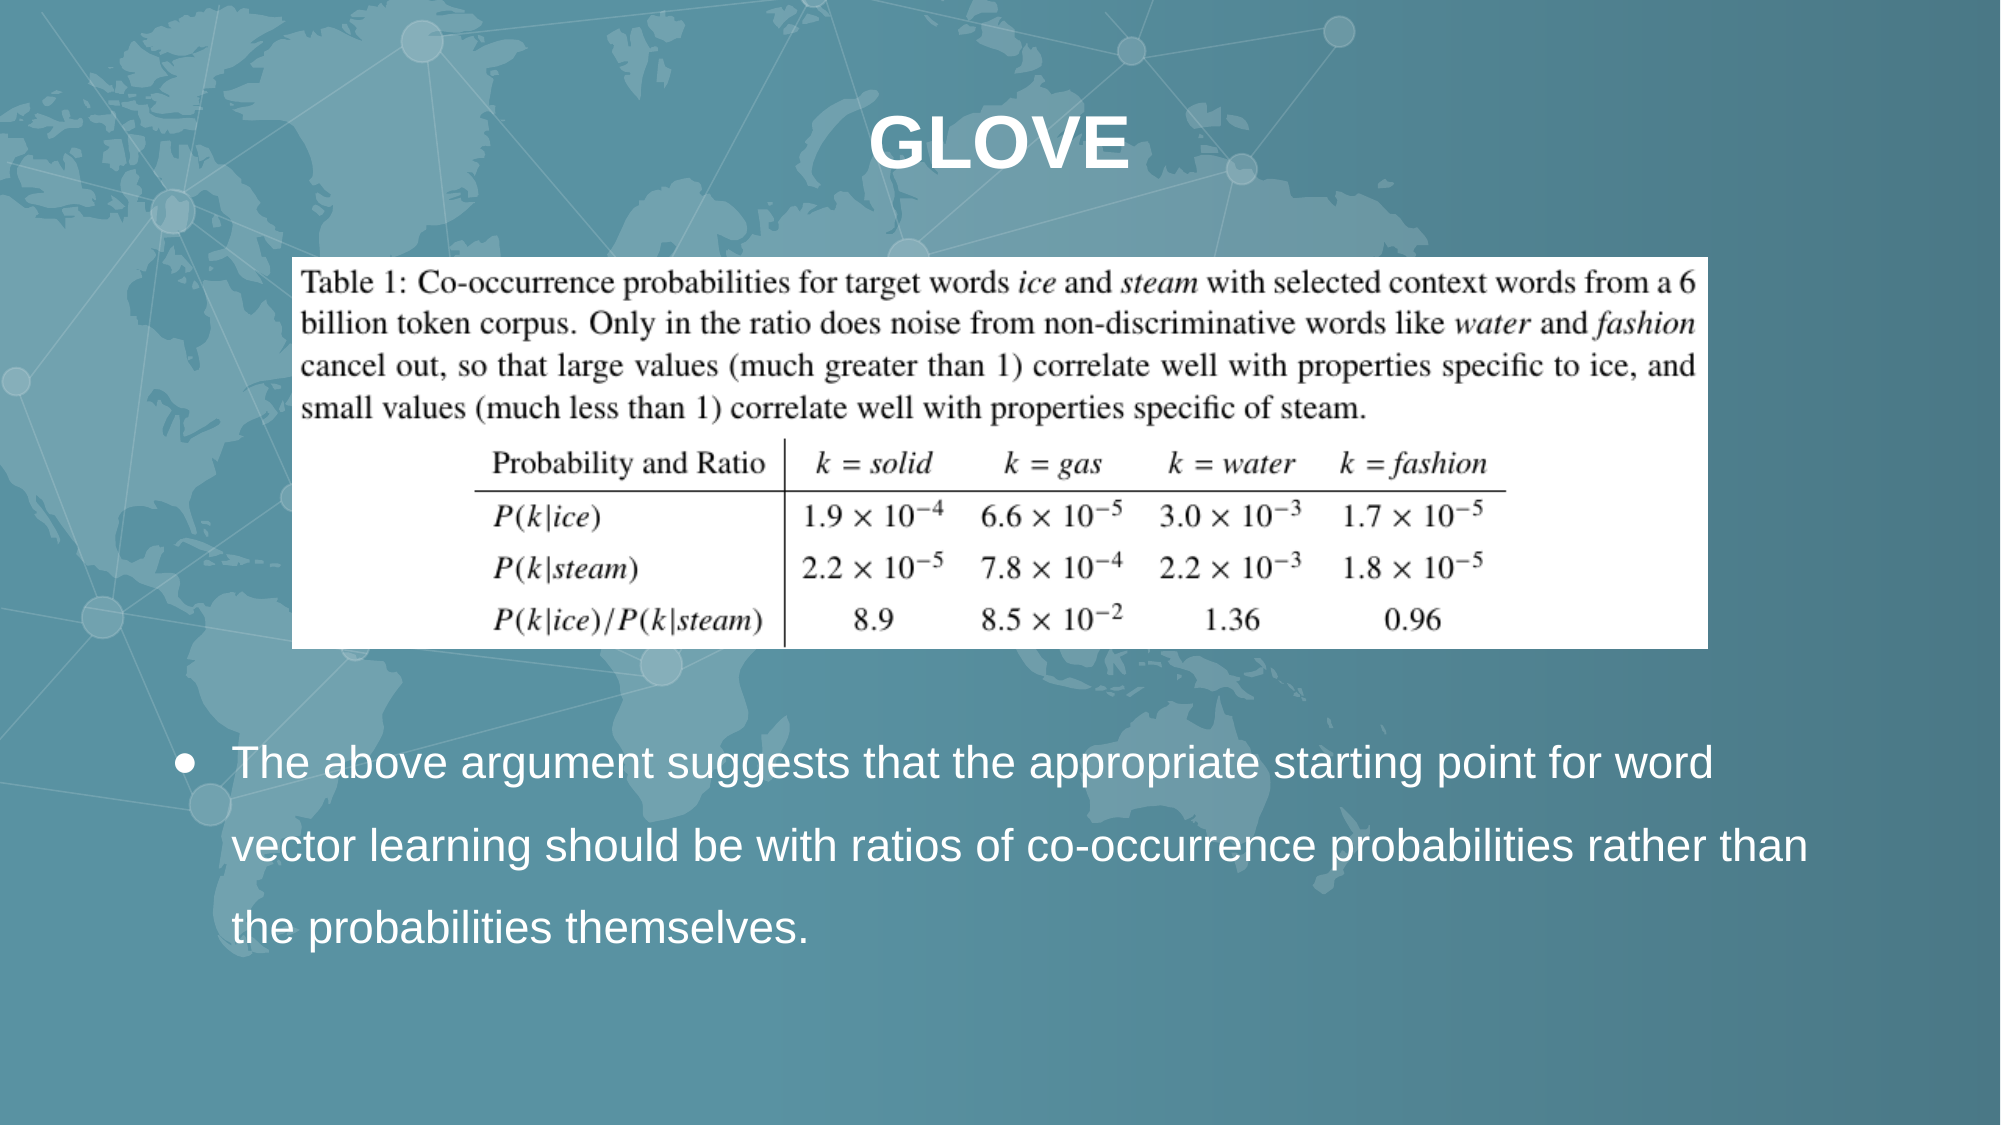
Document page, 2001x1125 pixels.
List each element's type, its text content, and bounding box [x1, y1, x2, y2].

text_box GLOVE [99, 44, 1900, 233]
picture [292, 257, 1709, 649]
text_box The above argument suggests that the appropriate starting point for word vector learning should be with ratios of co-occurrence probabilities rather than the probabilities themselves. [141, 698, 1850, 1063]
